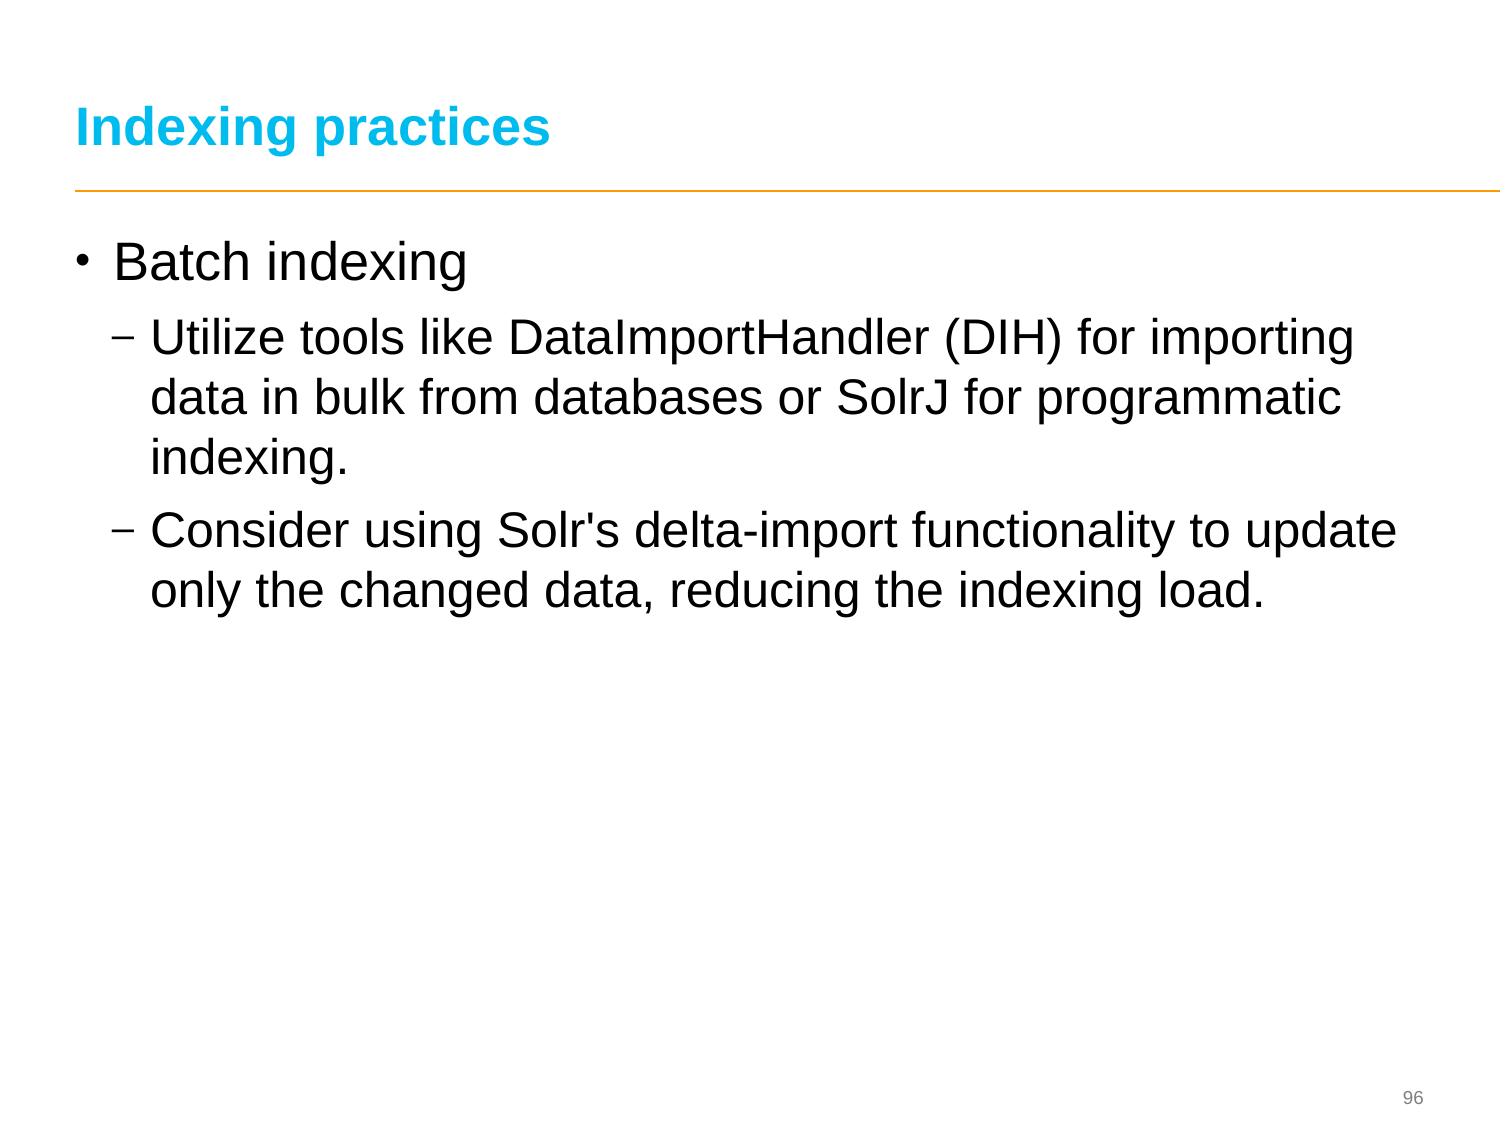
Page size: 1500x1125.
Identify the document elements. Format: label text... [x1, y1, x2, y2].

list Batch indexing Utilize tools like DataImportHandler (DIH) for importing data in bulk from databases or SolrJ for programmatic indexing. Consider using Solr's delta-import functionality to update only the changed data, reducing the indexing load. [75, 226, 1425, 1018]
title Indexing practices [75, 27, 1422, 157]
